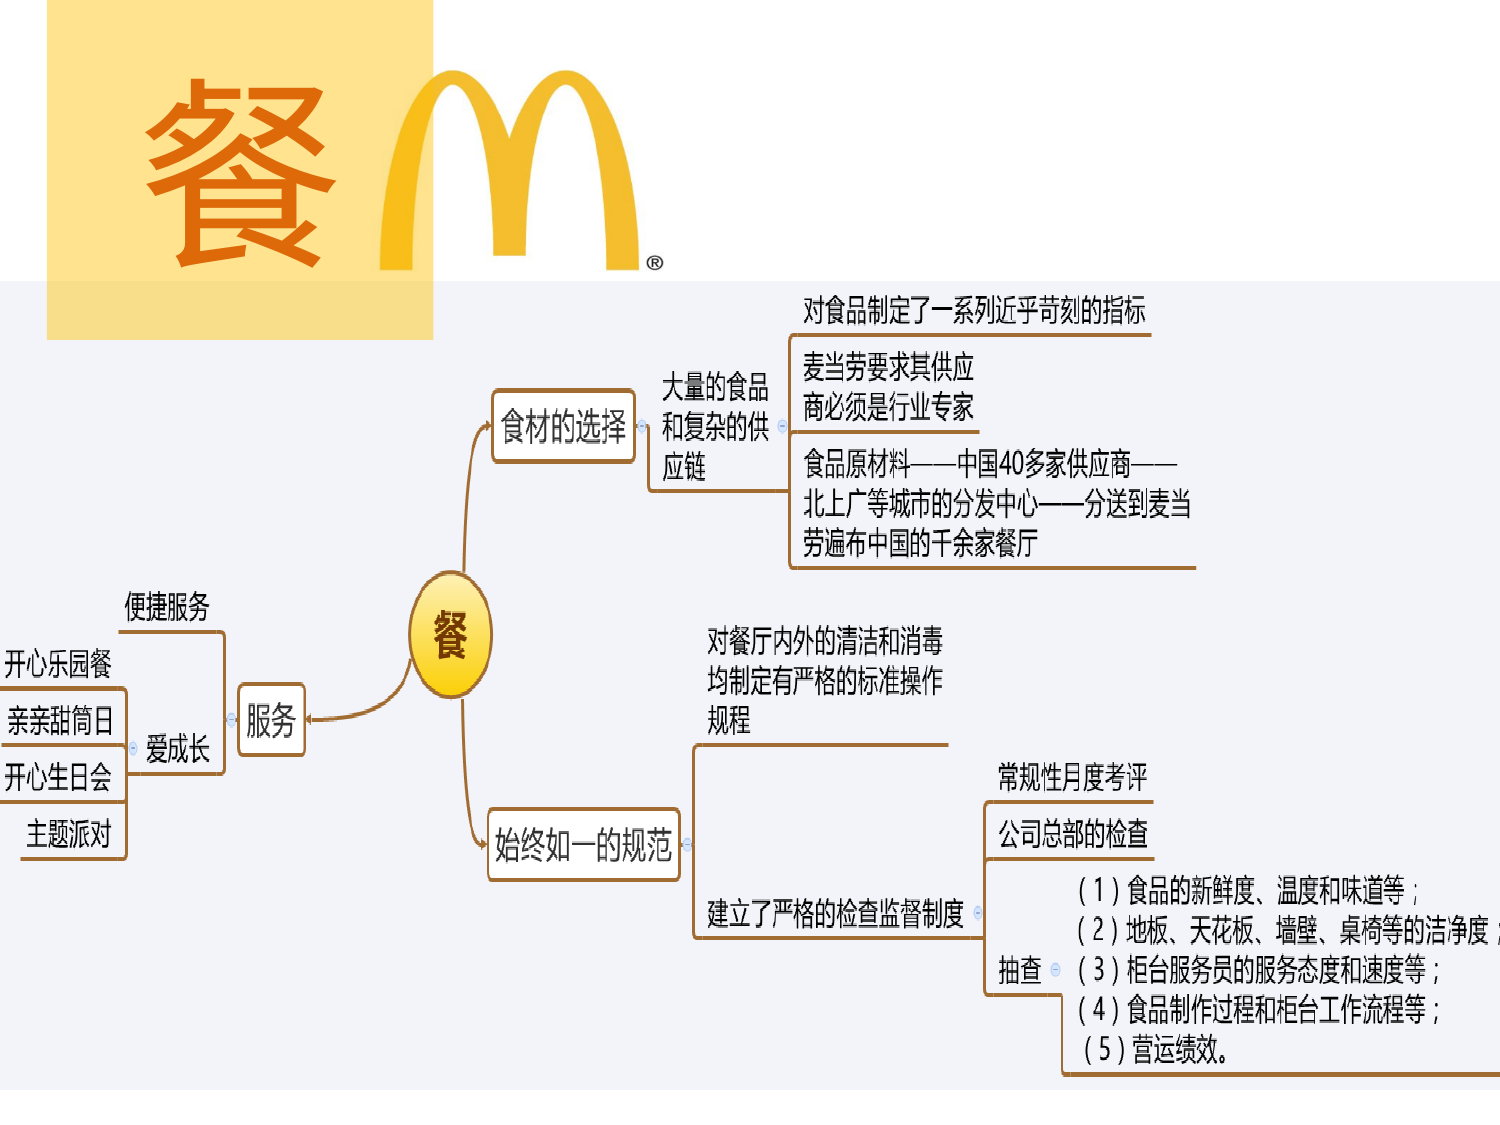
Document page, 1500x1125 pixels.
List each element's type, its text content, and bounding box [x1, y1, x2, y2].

text_box 餐 [45, 0, 196, 279]
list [0, 280, 1500, 1090]
picture [198, 0, 844, 280]
